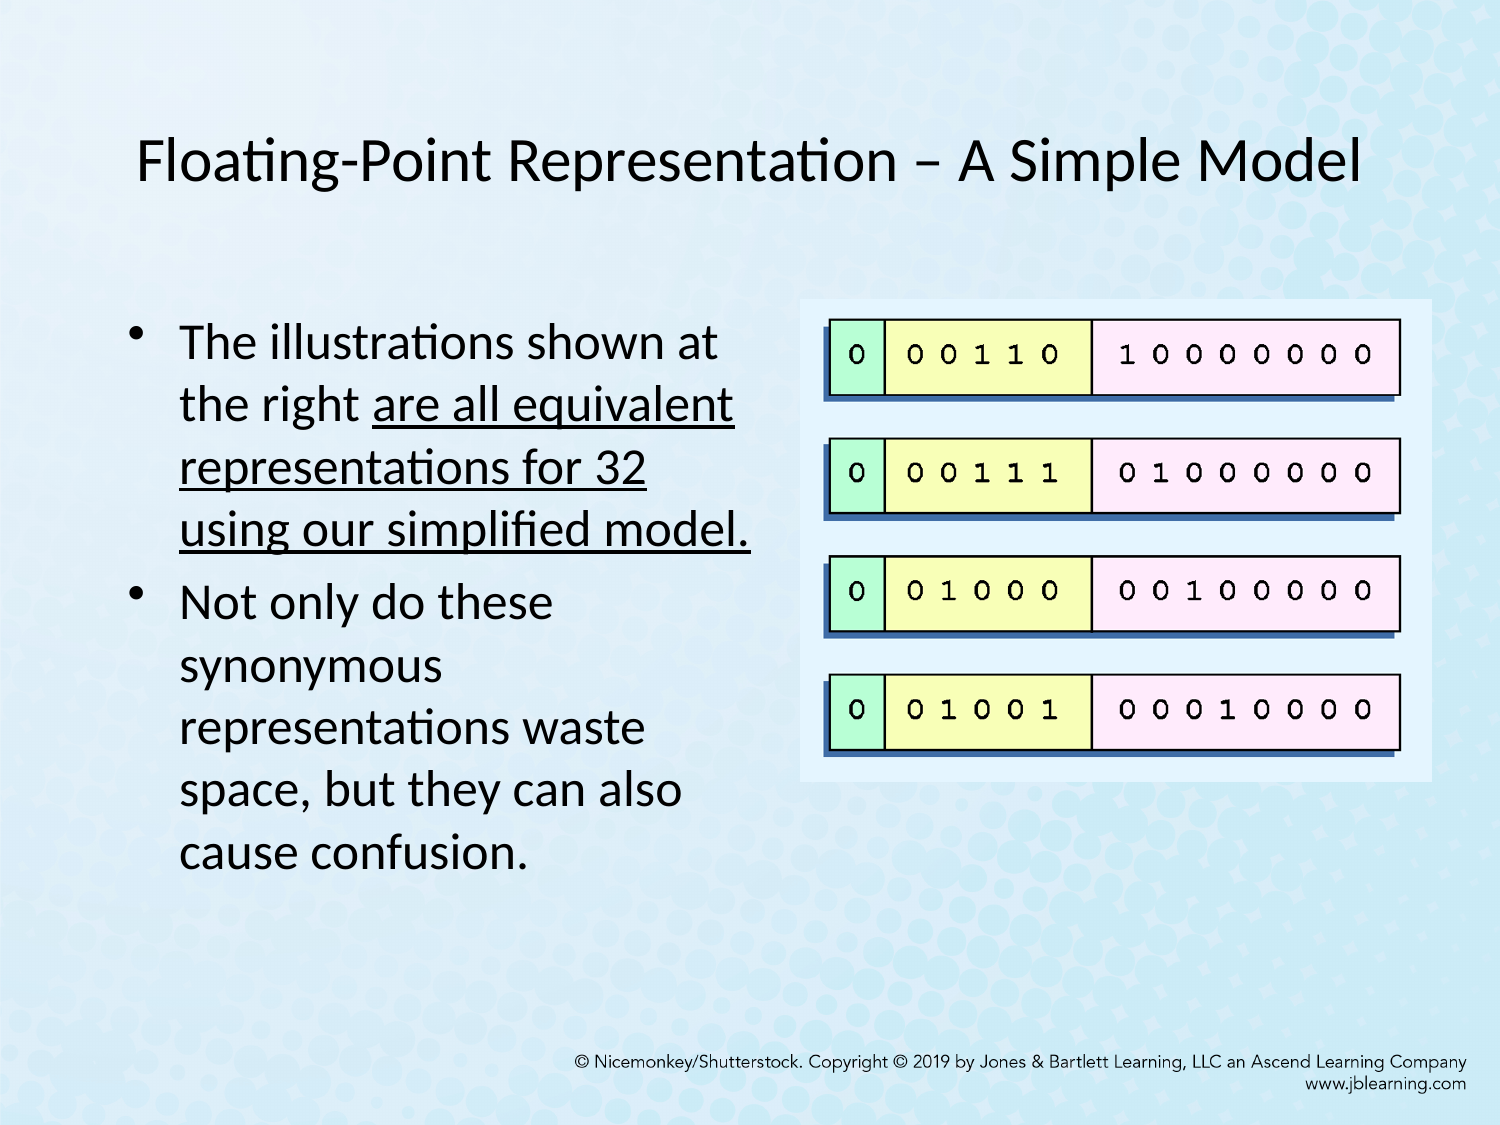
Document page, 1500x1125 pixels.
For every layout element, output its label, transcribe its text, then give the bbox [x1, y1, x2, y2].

title Floating-Point Representation – A Simple Model [112, 75, 1388, 238]
list The illustrations shown at the right are all equivalent representations for 32 using our simplified model. Not only do these synonymous representations waste space, but they can also cause confusion. [112, 299, 775, 975]
picture [0, 0, 1500, 1125]
